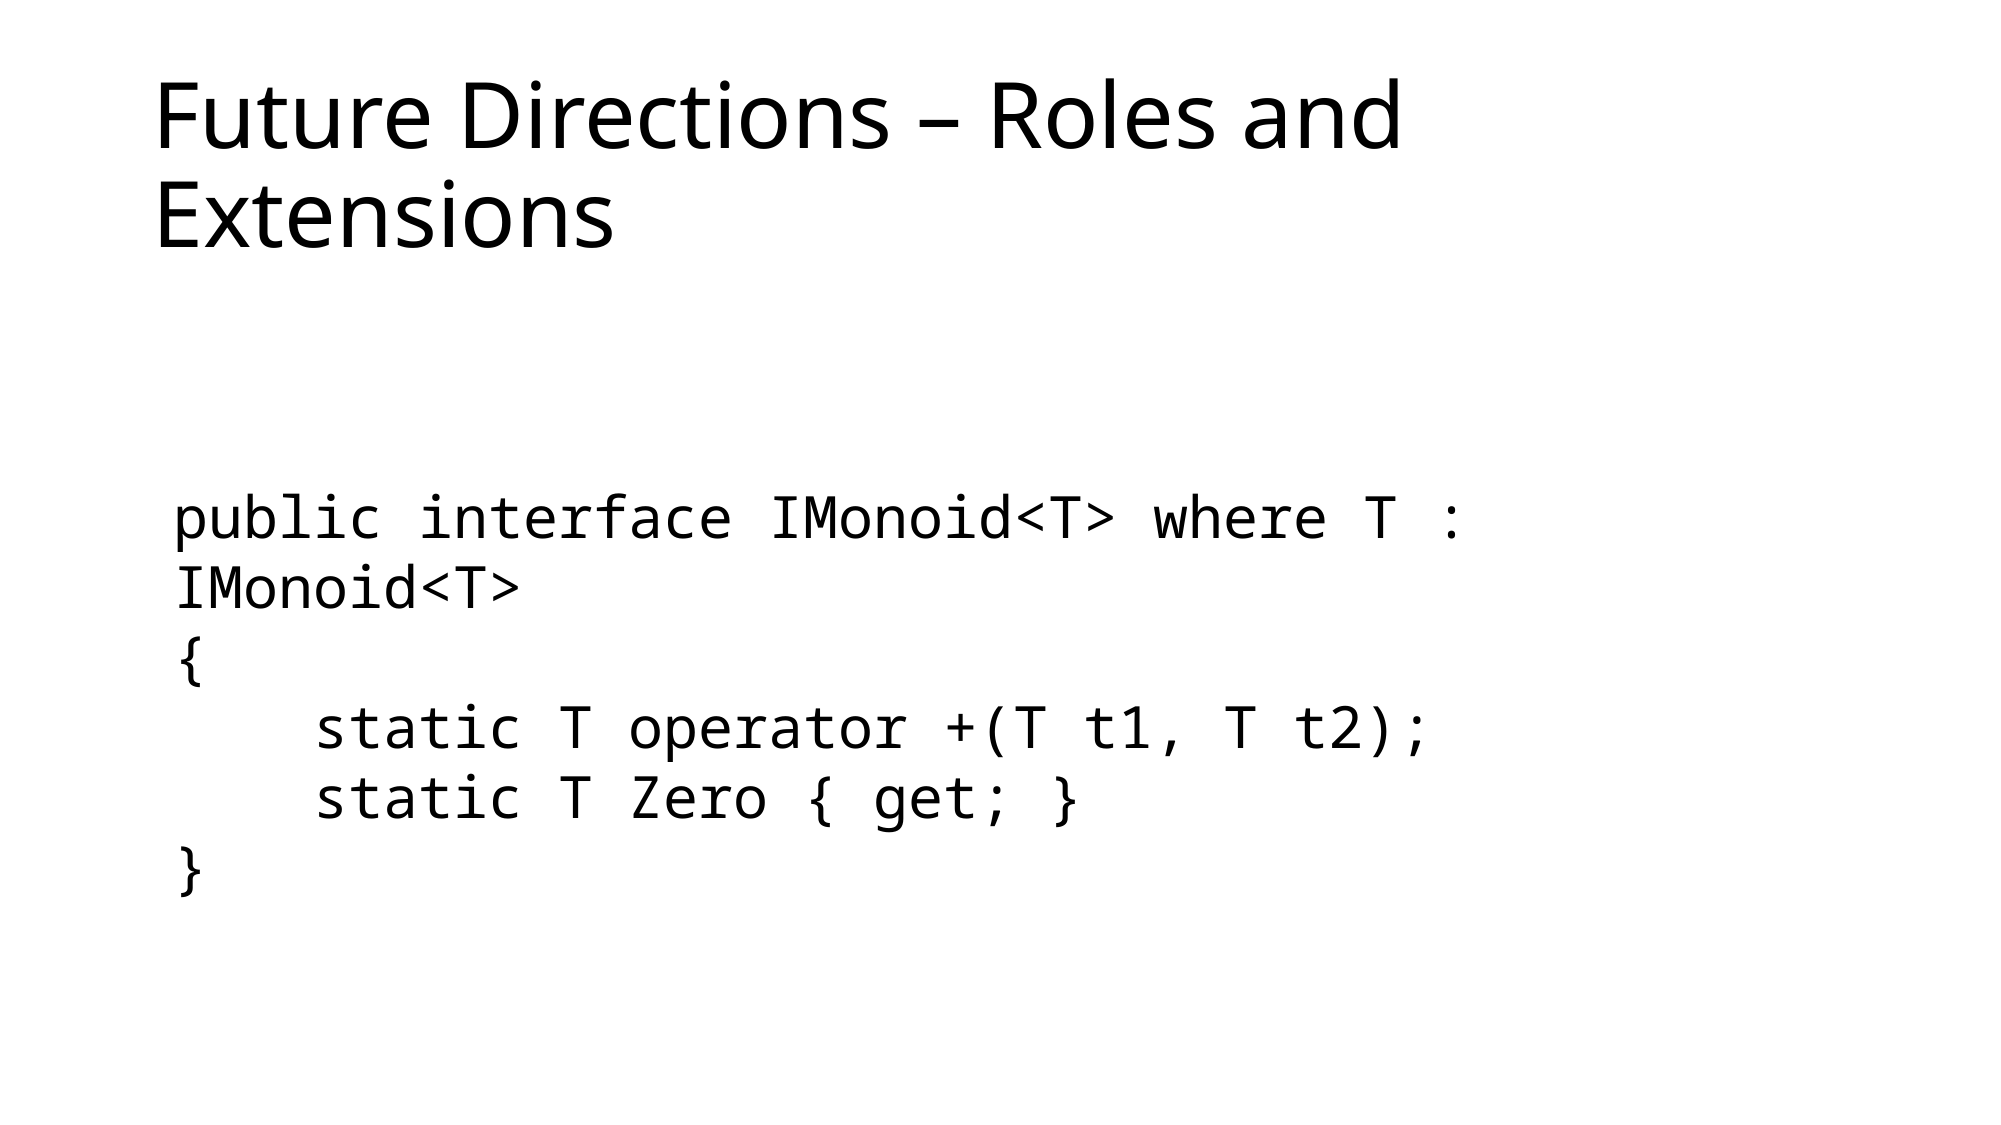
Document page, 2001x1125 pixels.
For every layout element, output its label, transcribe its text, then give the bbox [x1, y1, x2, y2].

text_box public interface IMonoid<T> where T : IMonoid<T> { static T operator +(T t1, T t2); static T Zero { get; } } [158, 472, 1841, 908]
title Future Directions – Roles and Extensions [137, 59, 1863, 278]
